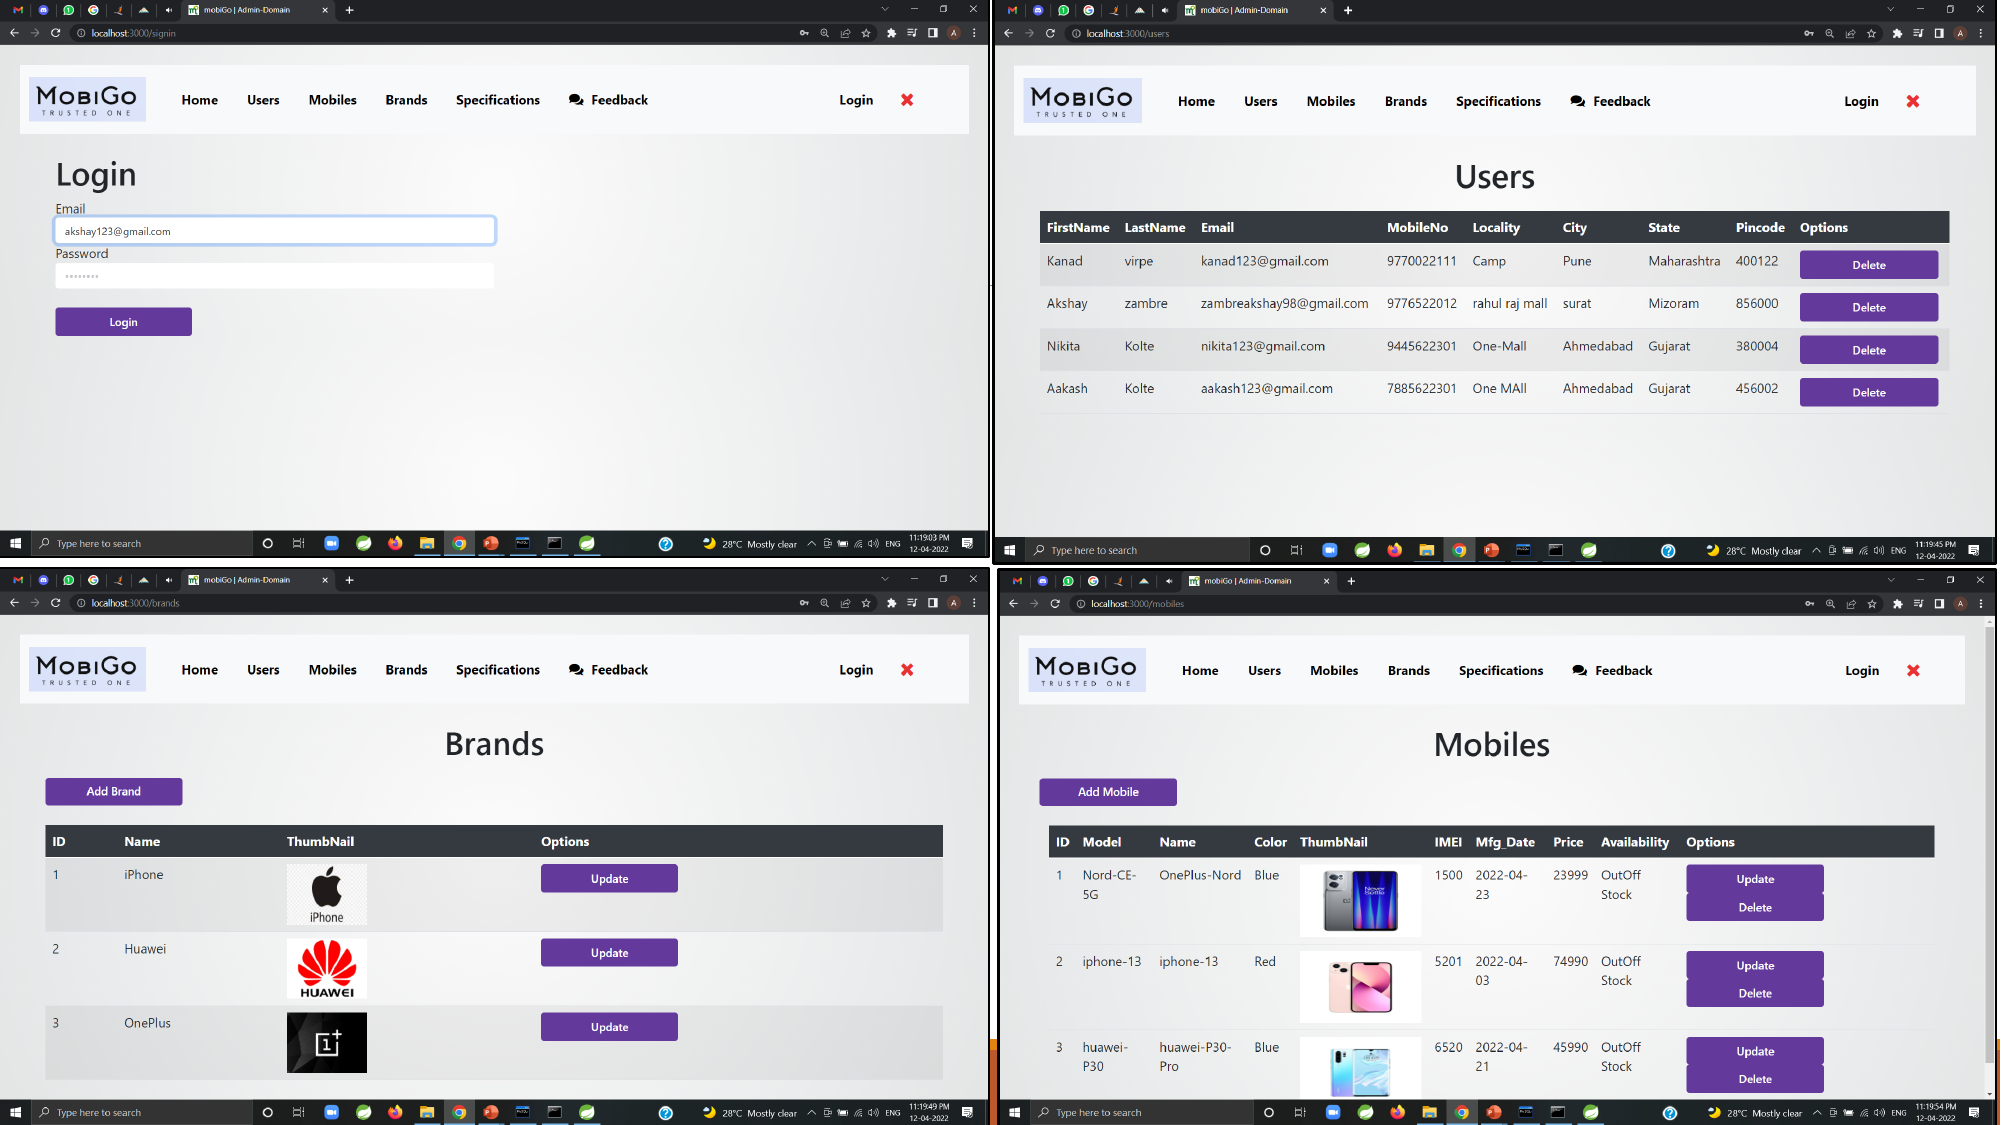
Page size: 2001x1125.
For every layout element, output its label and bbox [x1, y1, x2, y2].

picture [994, 0, 1996, 563]
picture [999, 570, 1996, 1125]
picture [0, 568, 989, 1125]
list [0, 0, 989, 557]
